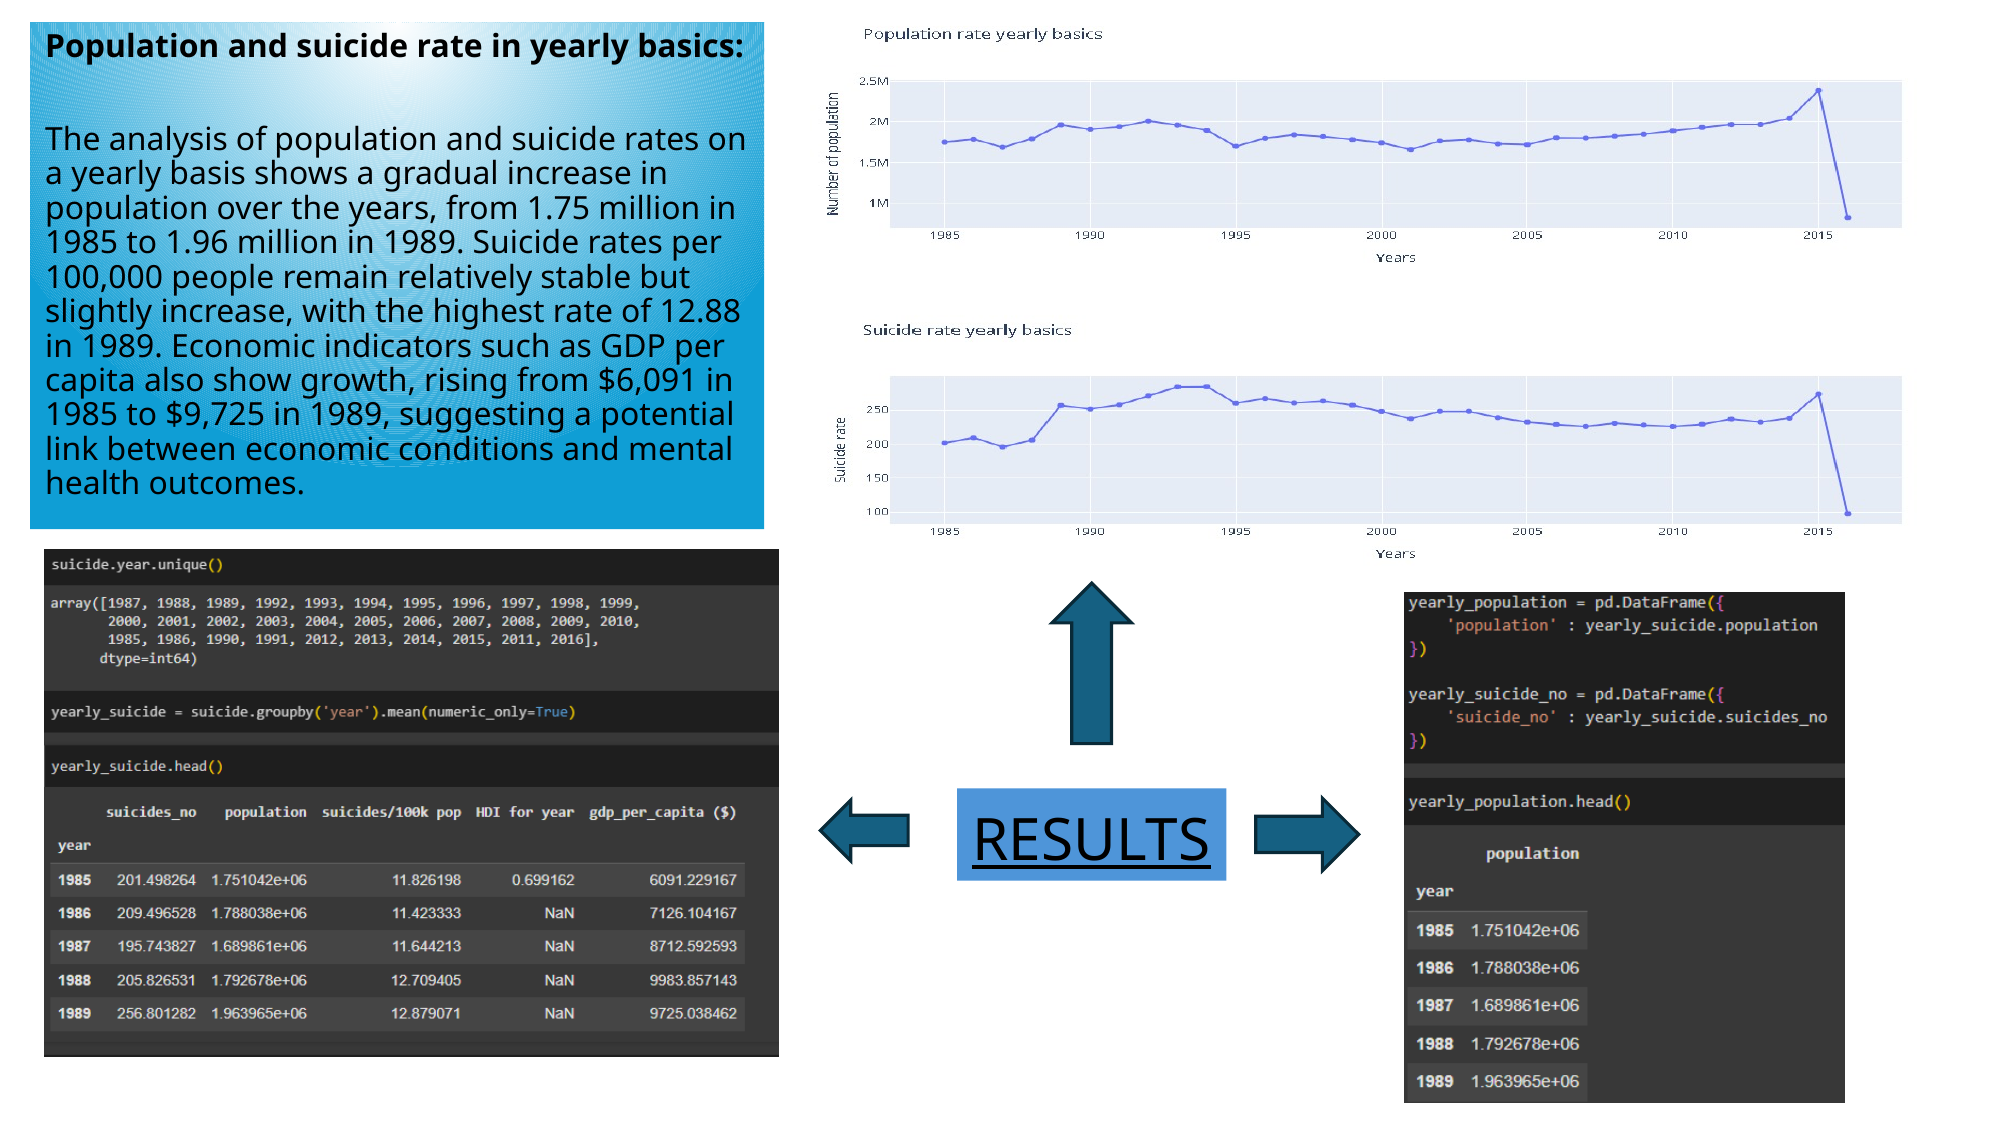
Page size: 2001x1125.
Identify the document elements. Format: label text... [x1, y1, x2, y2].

picture [1404, 592, 1845, 1103]
title RESULTS [957, 788, 1227, 881]
picture [44, 549, 780, 1057]
picture [792, 0, 1971, 584]
list Population and suicide rate in yearly basics: The analysis of population and suicide rates on a yearly basis shows a gradual increase in population over the years, from 1.75 million in 1985 to 1.96 million in 1989. Suicide rates per 100,000 people remain relatively stable but slightly increase, with the highest rate of 12.88 in 1989. Economic indicators such as GDP per capita also show growth, rising from $6,091 in 1985 to $9,725 in 1989, suggesting a potential link between economic conditions and mental health outcomes. [30, 22, 765, 530]
text_box [1254, 794, 1361, 875]
text_box [818, 796, 910, 865]
text_box [1048, 584, 1136, 746]
